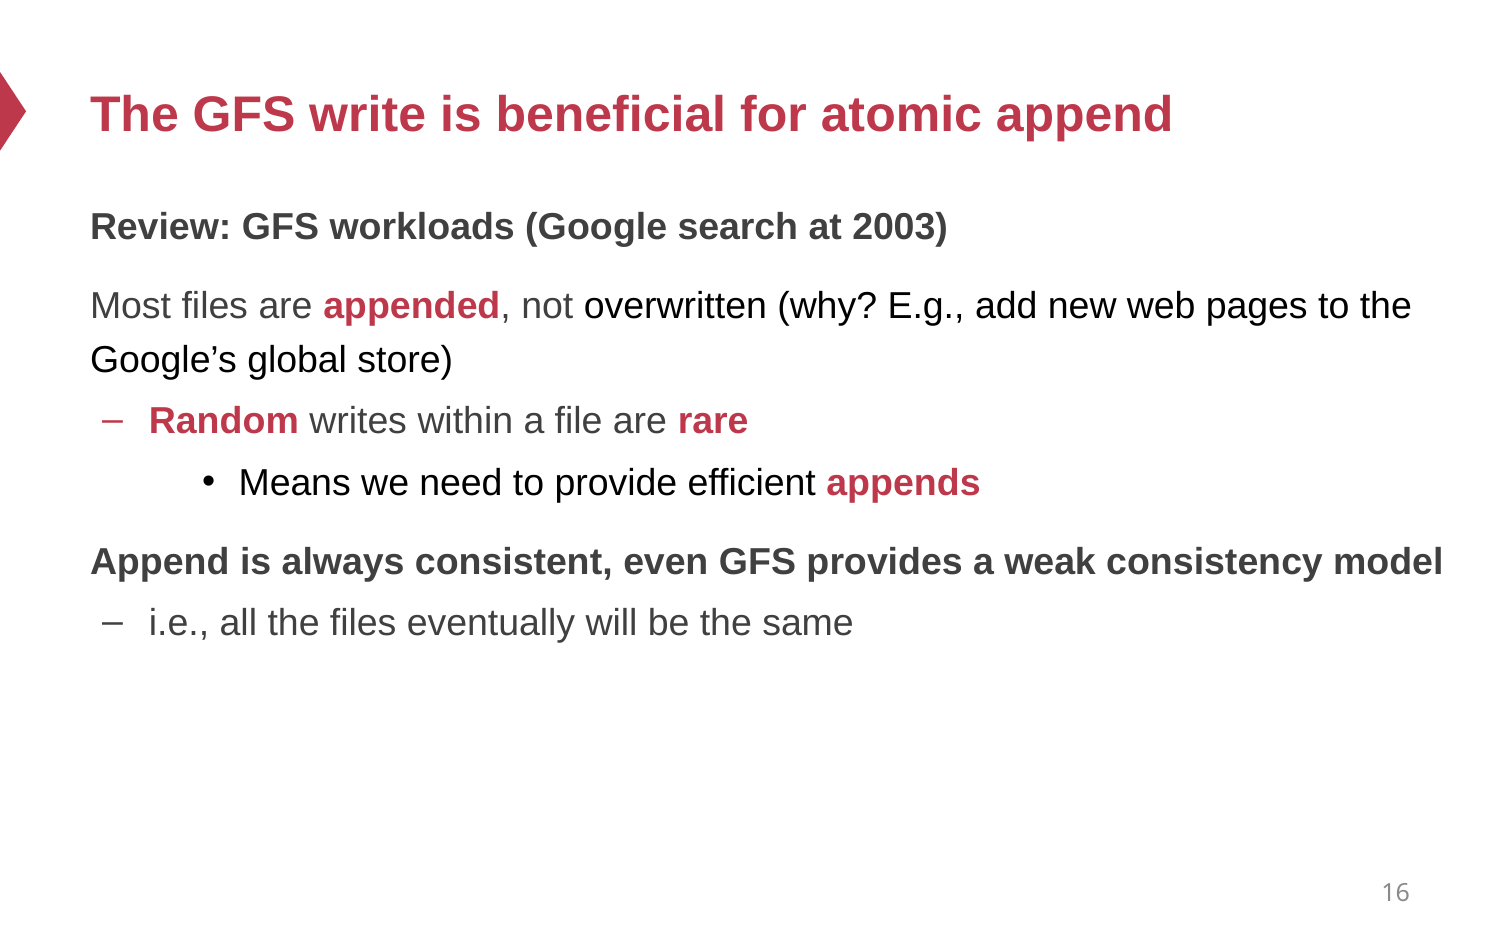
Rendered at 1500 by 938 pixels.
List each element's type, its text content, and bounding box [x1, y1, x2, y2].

list Review: GFS workloads (Google search at 2003) Most files are appended, not overwritten (why? E.g., add new web pages to the Google’s global store) Random writes within a file are rare Means we need to provide efficient appends Append is always consistent, even GFS provides a weak consistency model i.e., all the files eventually will be the same [75, 185, 1500, 804]
title The GFS write is beneficial for atomic append [75, 37, 1425, 185]
slide_number 16 [1074, 868, 1425, 919]
